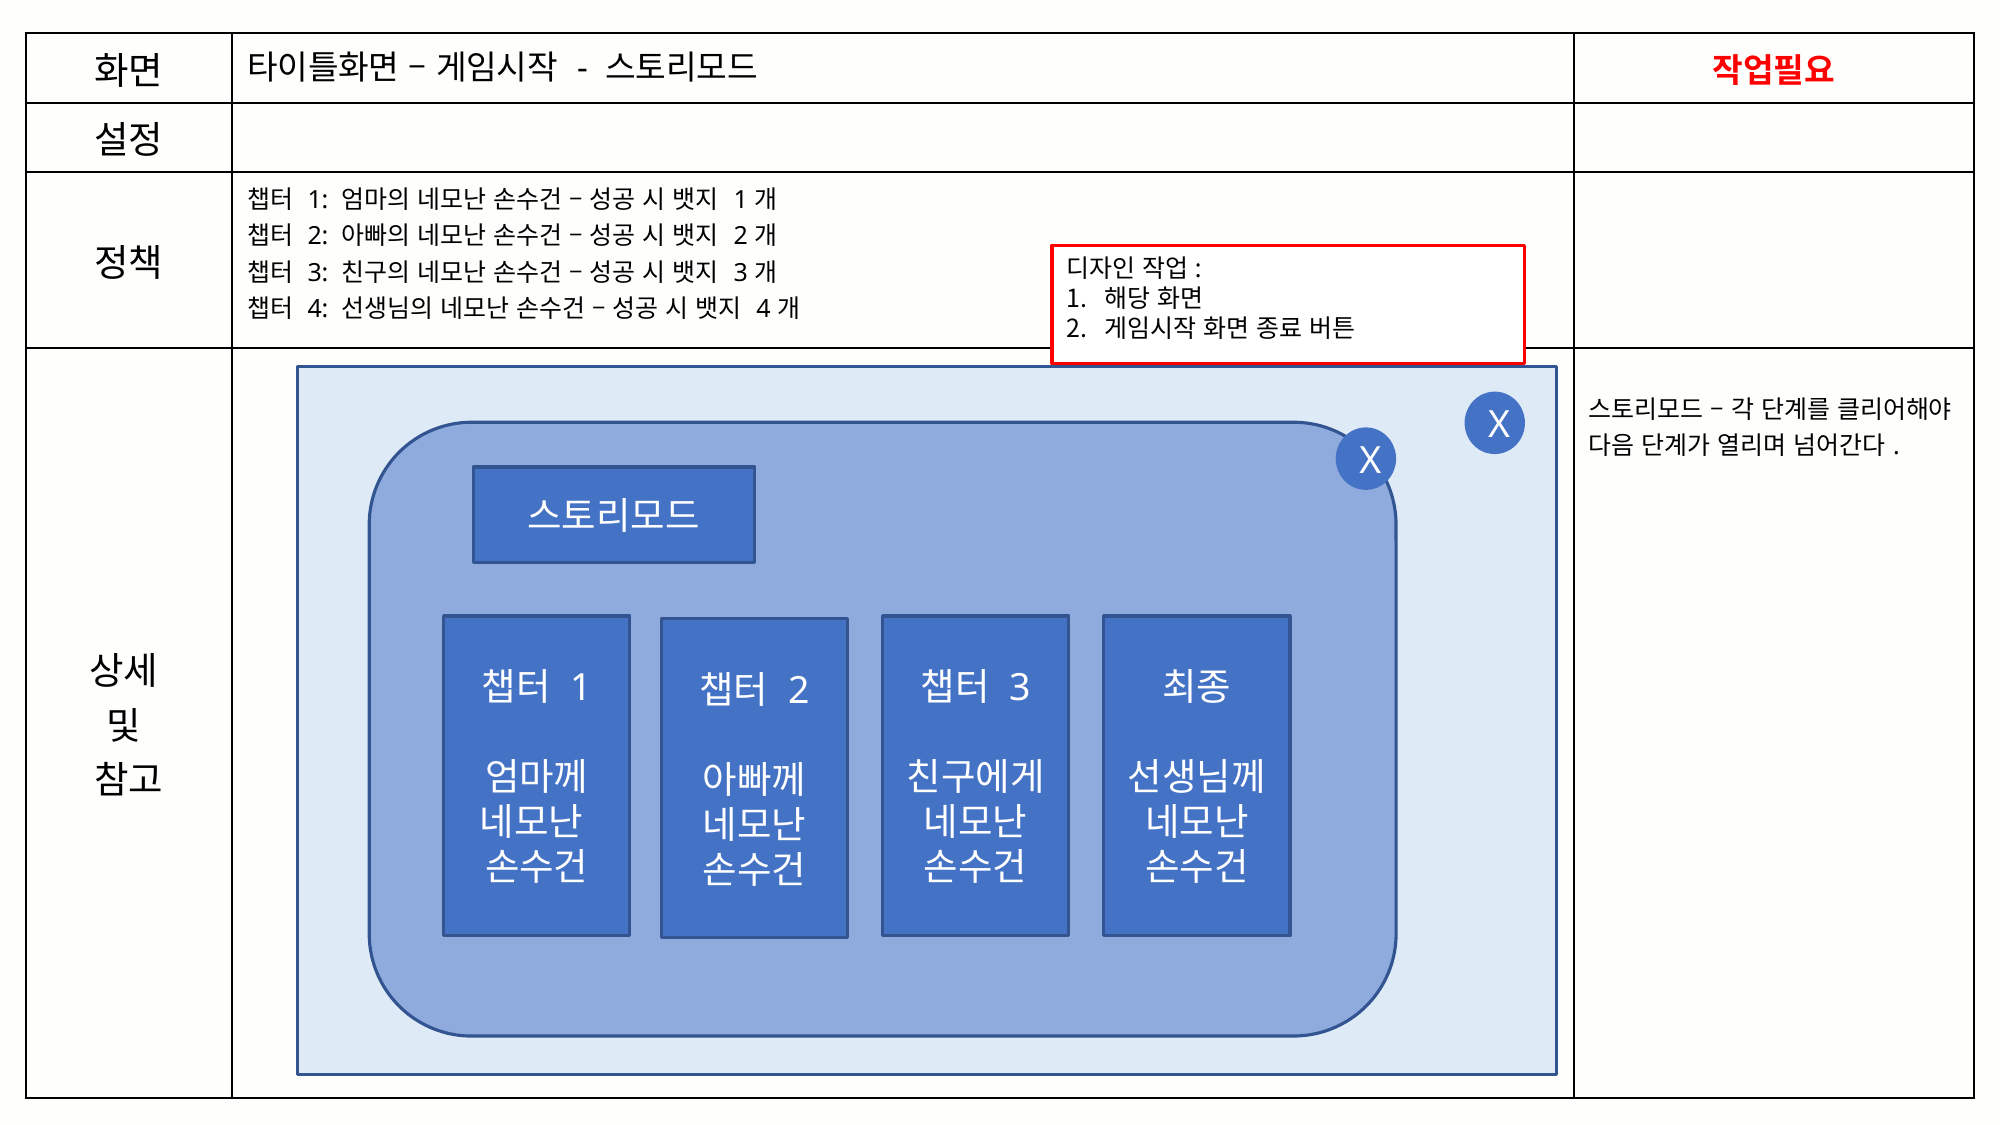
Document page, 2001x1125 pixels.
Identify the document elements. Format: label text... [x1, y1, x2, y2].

table_header 화면 [27, 34, 231, 102]
table_cell [233, 104, 1573, 171]
table_cell 설정 [27, 104, 231, 171]
text_box X [1334, 425, 1398, 492]
table_header 작업필요 [1575, 34, 1973, 102]
table_cell [1575, 173, 1973, 347]
text_box 최종 선생님께 네모난 손수건 [1102, 614, 1292, 937]
table_cell [1575, 104, 1973, 171]
table_cell 스토리모드 – 각 단계를 클리어해야 다음 단계가 열리며 넘어간다. [1575, 349, 1973, 1097]
table_cell 챕터 1: 엄마의 네모난 손수건 – 성공 시 뱃지 1개 챕터 2: 아빠의 네모난 손수건 – 성공 시 뱃지 2개 챕터 3: 친구의 네모난 손수건 – 성공 시 뱃지 3개 챕터 4: 선생님의 네모난 손수건 – 성공 시 뱃지 4개 [233, 173, 1573, 347]
text_box 디자인 작업: 해당 화면 게임시작 화면 종료 버튼 [1050, 244, 1526, 365]
text_box 챕터 3 친구에게 네모난 손수건 [881, 614, 1070, 937]
table_cell 정책 [27, 173, 231, 347]
text_box 스토리모드 [472, 465, 756, 564]
text_box 챕터 2 아빠께 네모난 손수건 [660, 617, 849, 939]
text_box [367, 420, 1398, 1038]
text_box X [1463, 390, 1527, 456]
table_cell [233, 349, 1573, 1097]
text_box 챕터 1 엄마께 네모난 손수건 [442, 614, 631, 937]
table_header 타이틀화면 – 게임시작 - 스토리모드 [233, 34, 1573, 102]
text_box [296, 365, 1558, 1076]
table_cell 상세 및 참고 [27, 349, 231, 1097]
